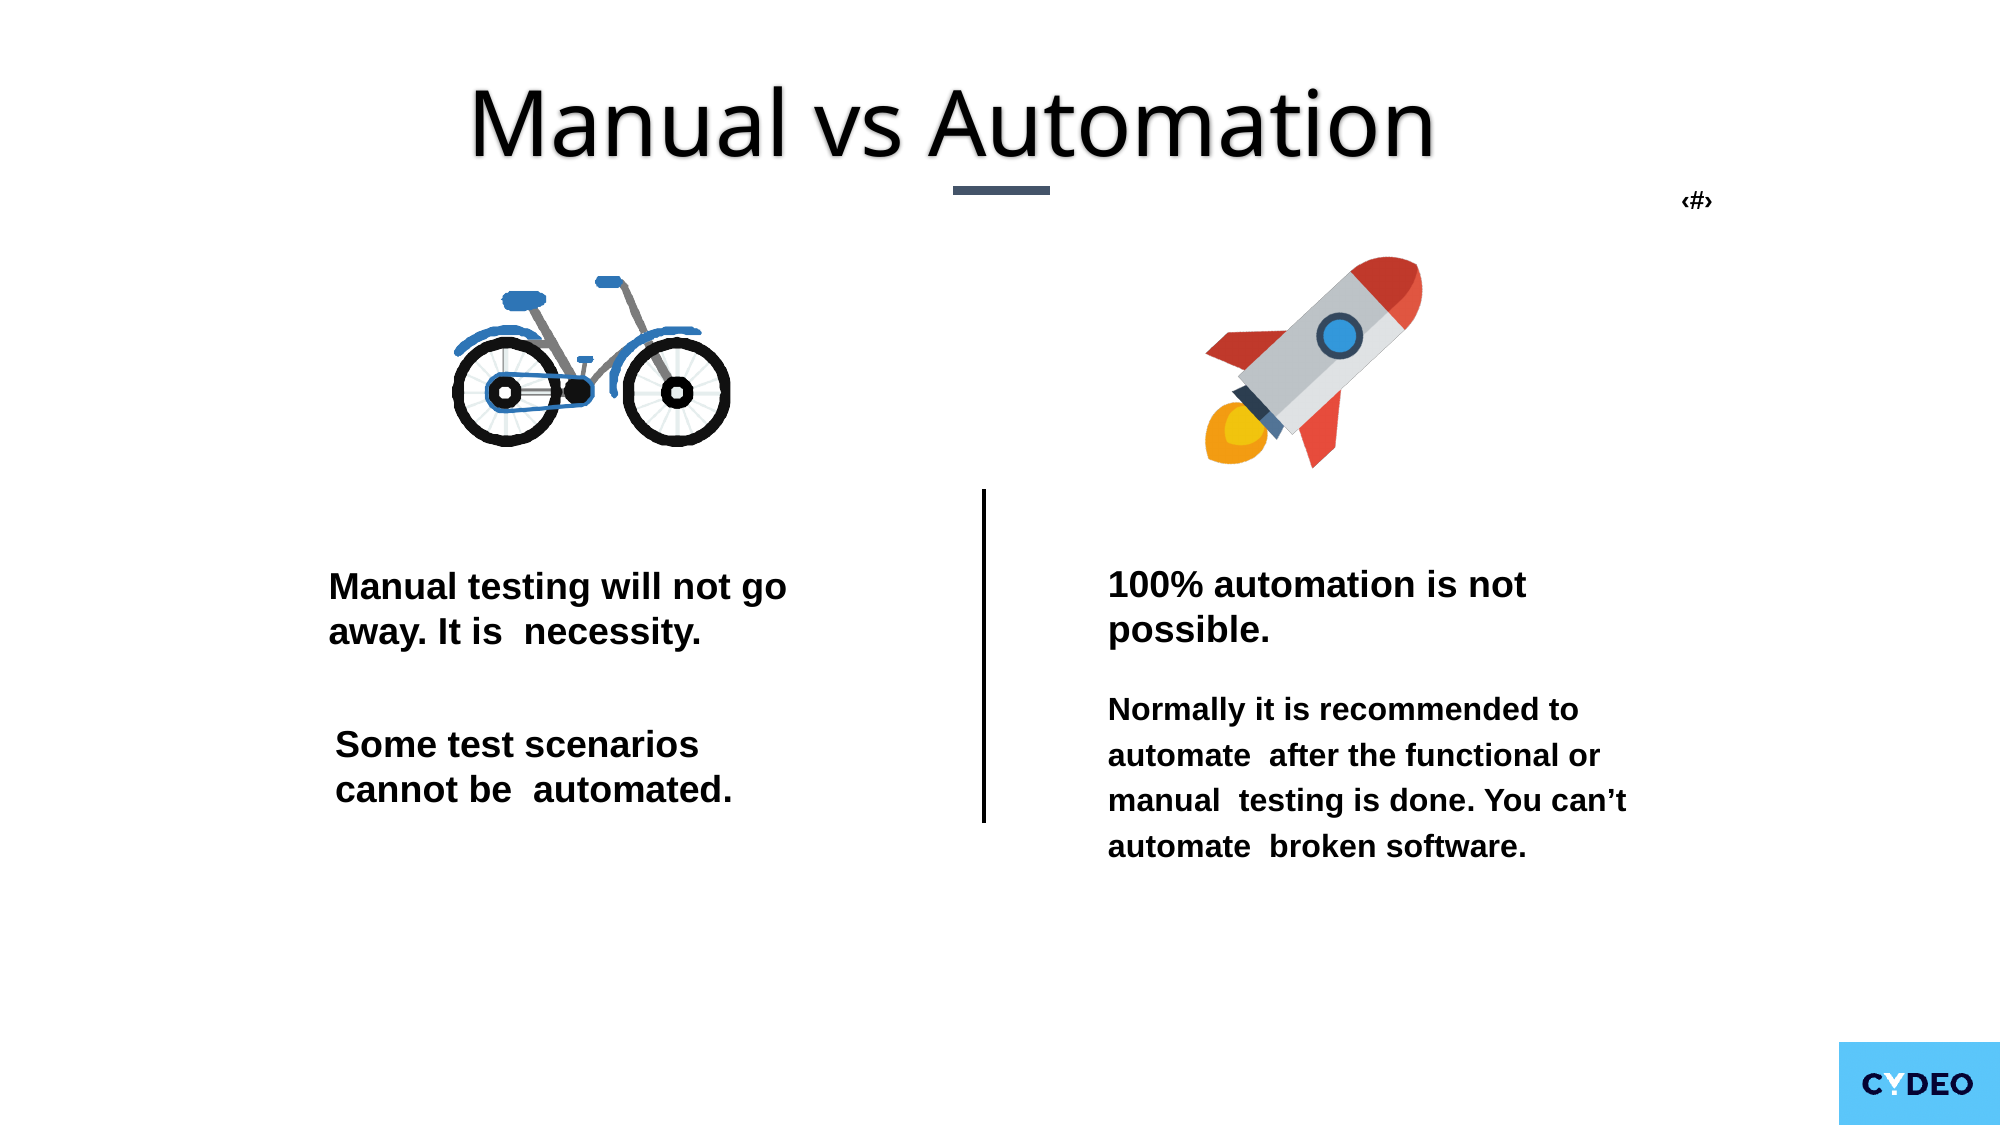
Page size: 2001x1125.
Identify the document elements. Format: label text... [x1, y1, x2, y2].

text_box [1105, 148, 1533, 576]
text_box Normally it is recommended to automate after the functional or manual testing is done. You can’t automate broken software. [1106, 678, 1649, 864]
text_box 100% automation is not possible. [1106, 558, 1618, 650]
title Manual vs Automation [355, 31, 1550, 221]
text_box Some test scenarios cannot be automated. [333, 716, 812, 811]
text_box ‹#› [1679, 181, 1715, 215]
text_box [452, 276, 731, 447]
text_box Manual testing will not go away. It is necessity. [327, 558, 883, 653]
picture [1839, 1042, 2000, 1125]
